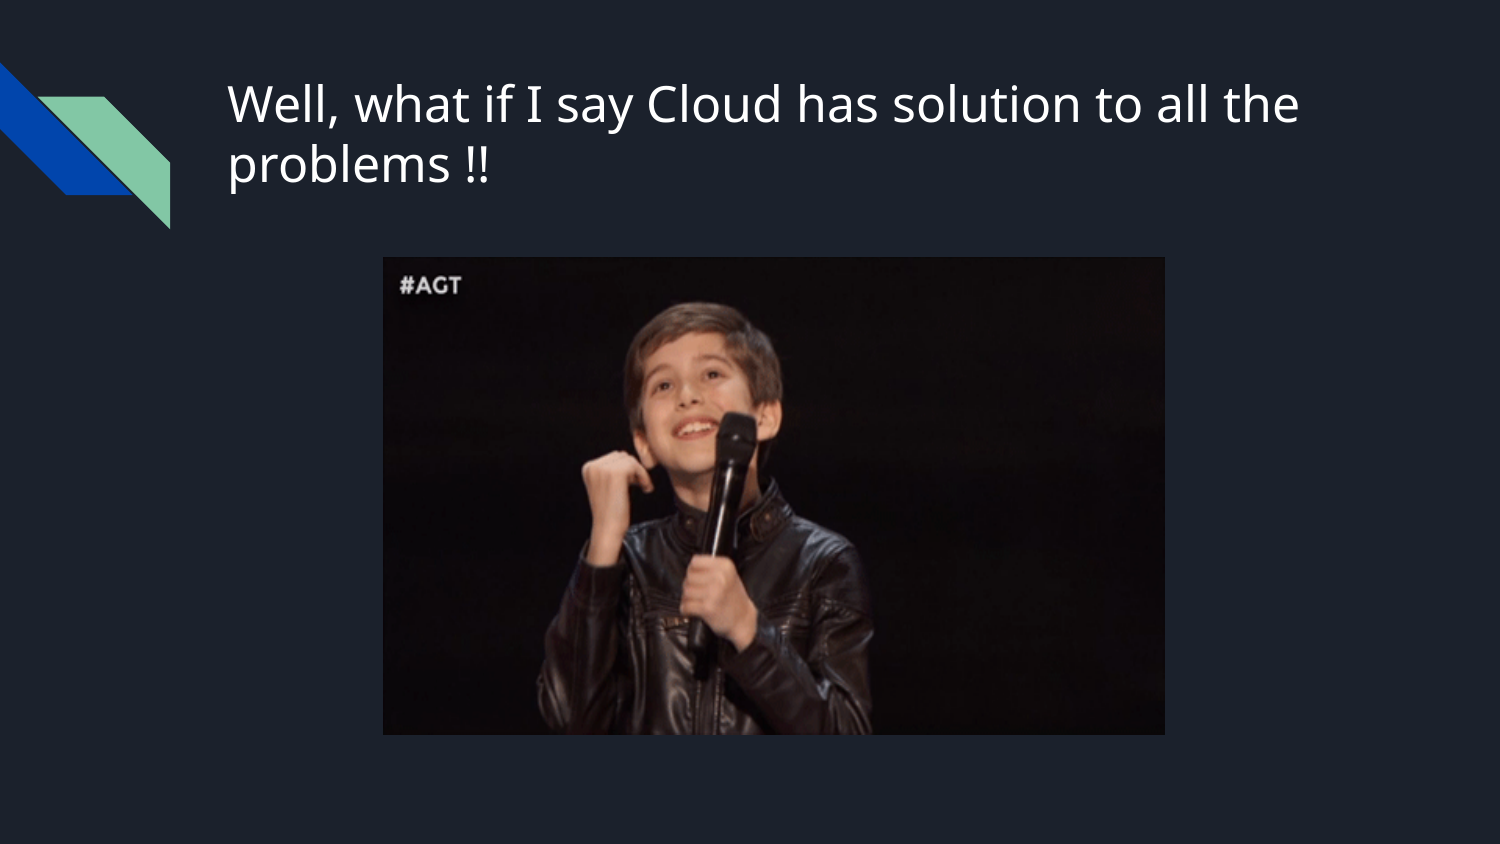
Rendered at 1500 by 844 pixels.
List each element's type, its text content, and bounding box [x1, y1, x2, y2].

picture [383, 256, 1166, 735]
title Well, what if I say Cloud has solution to all the problems !! [212, 57, 1368, 208]
